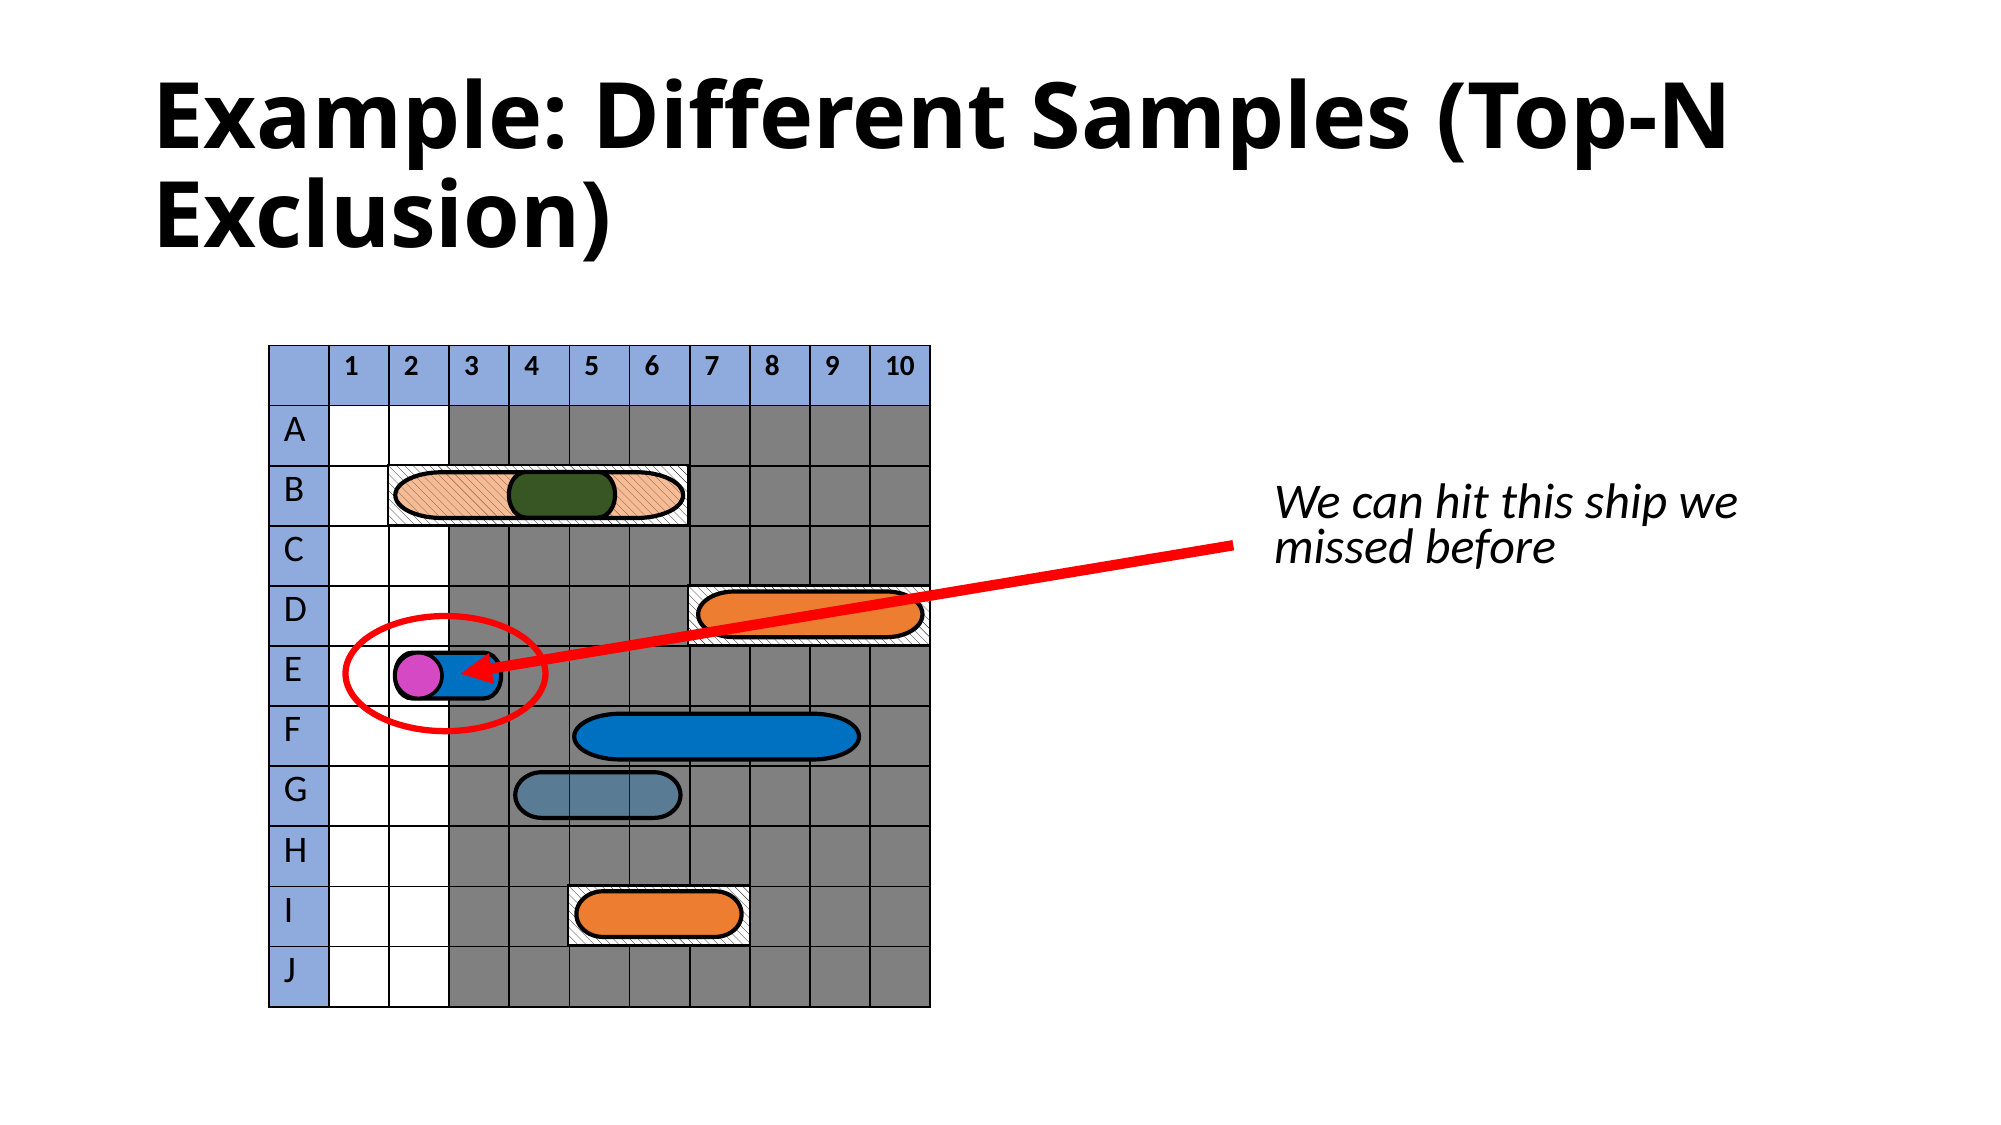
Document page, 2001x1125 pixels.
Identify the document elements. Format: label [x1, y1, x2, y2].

text_box [514, 771, 682, 819]
table_cell [751, 761, 809, 765]
table_cell [630, 947, 689, 1006]
table_cell [630, 406, 689, 464]
table_cell [691, 707, 749, 712]
table_cell [751, 406, 809, 465]
table_cell [691, 767, 749, 825]
table_cell [390, 723, 448, 765]
table_cell [691, 674, 749, 705]
table_cell [751, 707, 809, 712]
table_cell [270, 827, 328, 886]
table_cell [811, 406, 869, 465]
title [137, 59, 1863, 278]
table_cell [811, 887, 869, 946]
table_cell [871, 707, 929, 765]
table_cell [450, 587, 508, 627]
table_cell [751, 947, 809, 1006]
table_cell [691, 406, 749, 465]
table_cell [871, 947, 929, 1006]
table_header [510, 346, 569, 405]
table_header [570, 346, 629, 405]
table_cell [330, 467, 387, 525]
table_cell [270, 647, 328, 705]
table_cell [570, 947, 629, 1006]
table_cell [871, 674, 929, 705]
table_cell [871, 887, 929, 946]
table_cell [630, 674, 689, 705]
table_cell [510, 527, 569, 585]
table_header [330, 346, 388, 405]
table_cell [871, 767, 929, 825]
table_cell [630, 761, 689, 765]
table_cell [751, 467, 809, 525]
text_box [573, 712, 861, 761]
table_cell [630, 827, 689, 884]
text_box [567, 884, 751, 946]
table_cell [330, 827, 388, 886]
table_cell [270, 767, 328, 825]
table_cell [811, 947, 869, 1006]
table_cell [270, 527, 328, 585]
table_cell [570, 827, 629, 884]
table_header [450, 346, 508, 405]
table_cell [871, 406, 929, 465]
table_cell [330, 947, 388, 1006]
table_cell [510, 767, 569, 825]
table_cell [330, 707, 388, 765]
table_cell [390, 406, 448, 464]
table_cell [270, 467, 328, 525]
table_cell [811, 527, 869, 545]
table_header [270, 346, 328, 405]
text_box [1259, 474, 1863, 709]
table_cell [390, 767, 448, 825]
table_cell [871, 527, 929, 545]
table_header [390, 346, 448, 405]
table_cell [570, 767, 629, 771]
table_cell [570, 707, 629, 765]
table_cell [691, 947, 749, 1006]
table_cell [390, 887, 448, 946]
table_header [811, 346, 869, 405]
table_header [871, 346, 929, 405]
table_cell [871, 827, 929, 886]
table_cell [811, 674, 869, 705]
table_cell [450, 527, 508, 585]
text_box [387, 464, 689, 526]
table_cell [270, 947, 328, 1006]
table_cell [390, 587, 448, 624]
table_cell [630, 767, 689, 825]
table_cell [630, 707, 689, 712]
table_cell [691, 761, 749, 765]
table_cell [751, 527, 809, 545]
table_cell [510, 947, 569, 1006]
table_cell [532, 674, 569, 705]
table_cell [751, 767, 809, 825]
table_cell [270, 887, 328, 946]
table_cell [450, 947, 508, 1006]
table_cell [537, 647, 545, 654]
table_cell [330, 527, 388, 585]
table_cell [330, 647, 359, 705]
table_cell [270, 587, 328, 645]
table_cell [570, 527, 629, 545]
table_header [630, 346, 689, 405]
table_cell [270, 707, 328, 765]
table_cell [510, 827, 569, 886]
table_cell [450, 406, 508, 464]
table_cell [570, 406, 629, 464]
table_cell [390, 827, 448, 886]
table_cell [570, 819, 629, 825]
table_cell [450, 887, 508, 946]
table_cell [751, 887, 809, 946]
table_cell [691, 527, 749, 545]
table_cell [390, 947, 448, 1006]
table_cell [871, 467, 929, 525]
table_cell [751, 827, 809, 886]
table_cell [510, 587, 545, 645]
table_cell [330, 887, 388, 946]
table_cell [811, 467, 869, 525]
table_cell [751, 674, 809, 705]
table_header [751, 346, 809, 405]
table_cell [811, 767, 869, 825]
table_cell [510, 406, 569, 464]
table_cell [691, 827, 749, 884]
table_cell [450, 827, 508, 886]
table_cell [811, 707, 869, 765]
table_cell [450, 767, 508, 825]
table_cell [630, 527, 689, 545]
table_cell [330, 767, 388, 825]
table_cell [510, 707, 569, 765]
table_cell [811, 827, 869, 886]
table_cell [510, 887, 567, 946]
table_cell [330, 587, 388, 645]
table_header [691, 346, 749, 405]
table_cell [270, 406, 328, 465]
text_box [344, 545, 1234, 733]
table_cell [570, 674, 629, 705]
table_cell [330, 406, 388, 465]
table_cell [691, 467, 749, 525]
table_cell [450, 721, 508, 765]
table_cell [390, 527, 448, 585]
